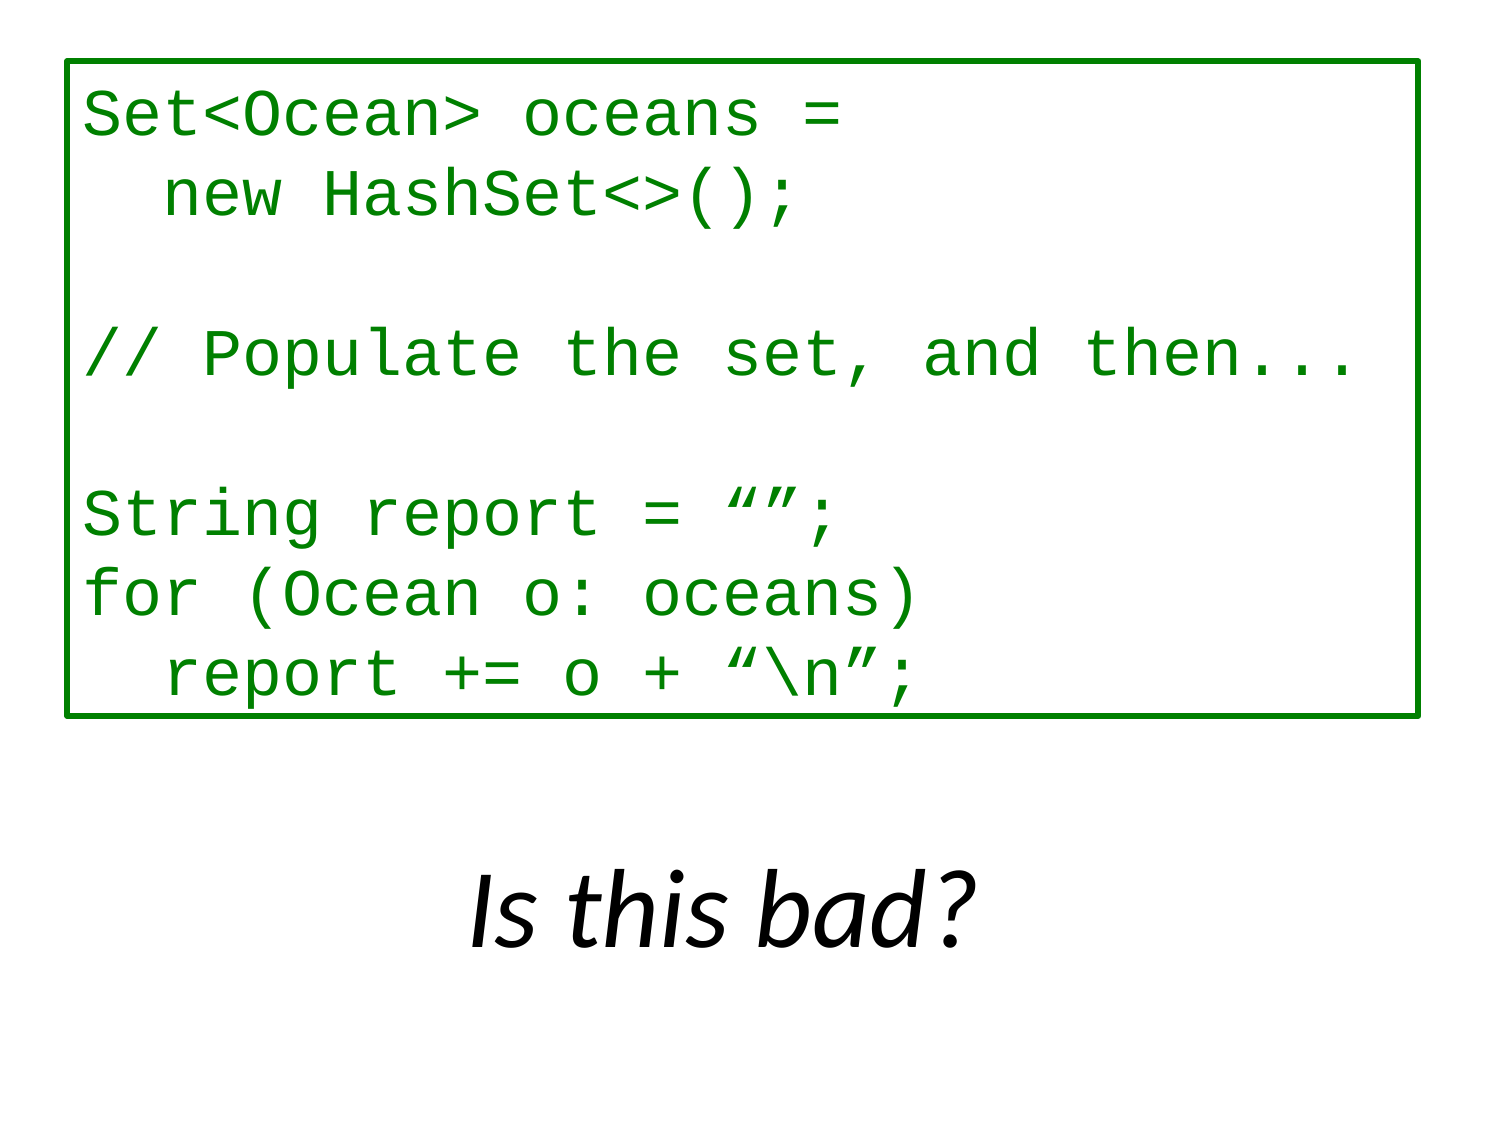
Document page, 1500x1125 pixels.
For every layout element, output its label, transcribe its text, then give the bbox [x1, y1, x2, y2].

text_box Is this bad? [451, 827, 996, 978]
text_box Set<Ocean> oceans = new HashSet<>(); // Populate the set, and then... String report = “”; for (Ocean o: oceans) report += o + “\n”; [67, 61, 1419, 716]
